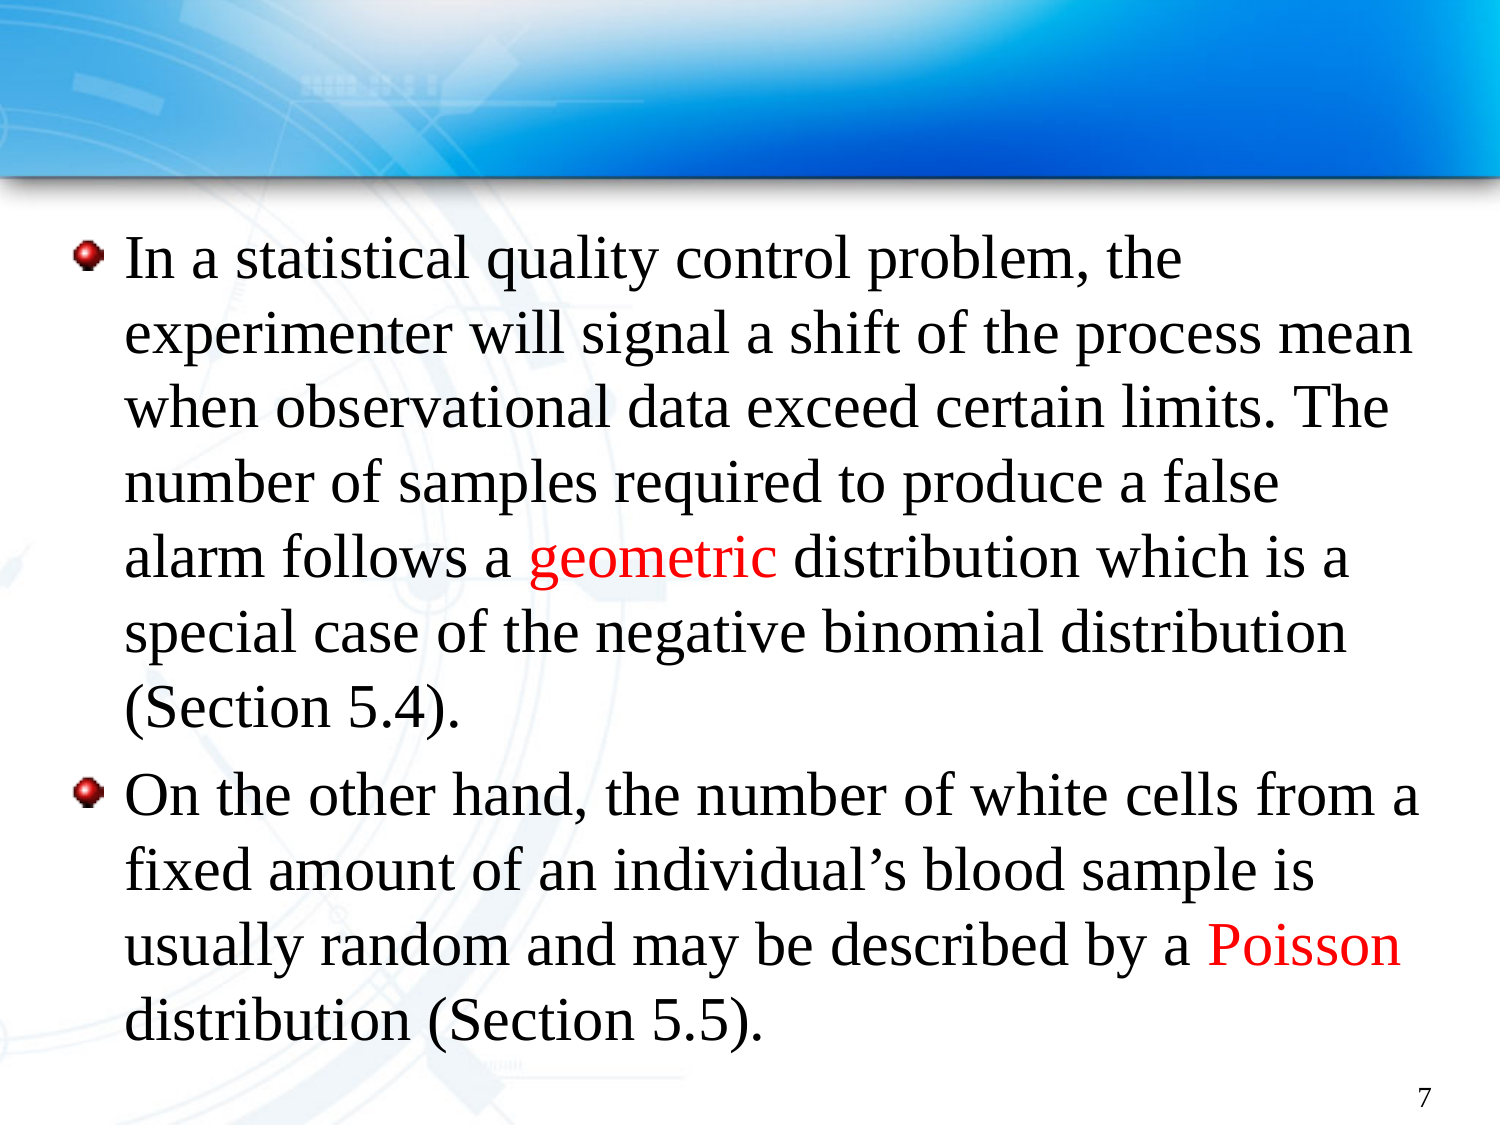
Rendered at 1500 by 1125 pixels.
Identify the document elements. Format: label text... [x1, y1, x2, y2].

picture [0, 0, 1500, 1125]
list In a statistical quality control problem, the experimenter will signal a shift of the process mean when observational data exceed certain limits. The number of samples required to produce a false alarm follows a geometric distribution which is a special case of the negative binomial distribution (Section 5.4). On the other hand, the number of white cells from a fixed amount of an individual’s blood sample is usually random and may be described by a Poisson distribution (Section 5.5). [52, 207, 1448, 1048]
slide_number 7 [1134, 1070, 1448, 1125]
